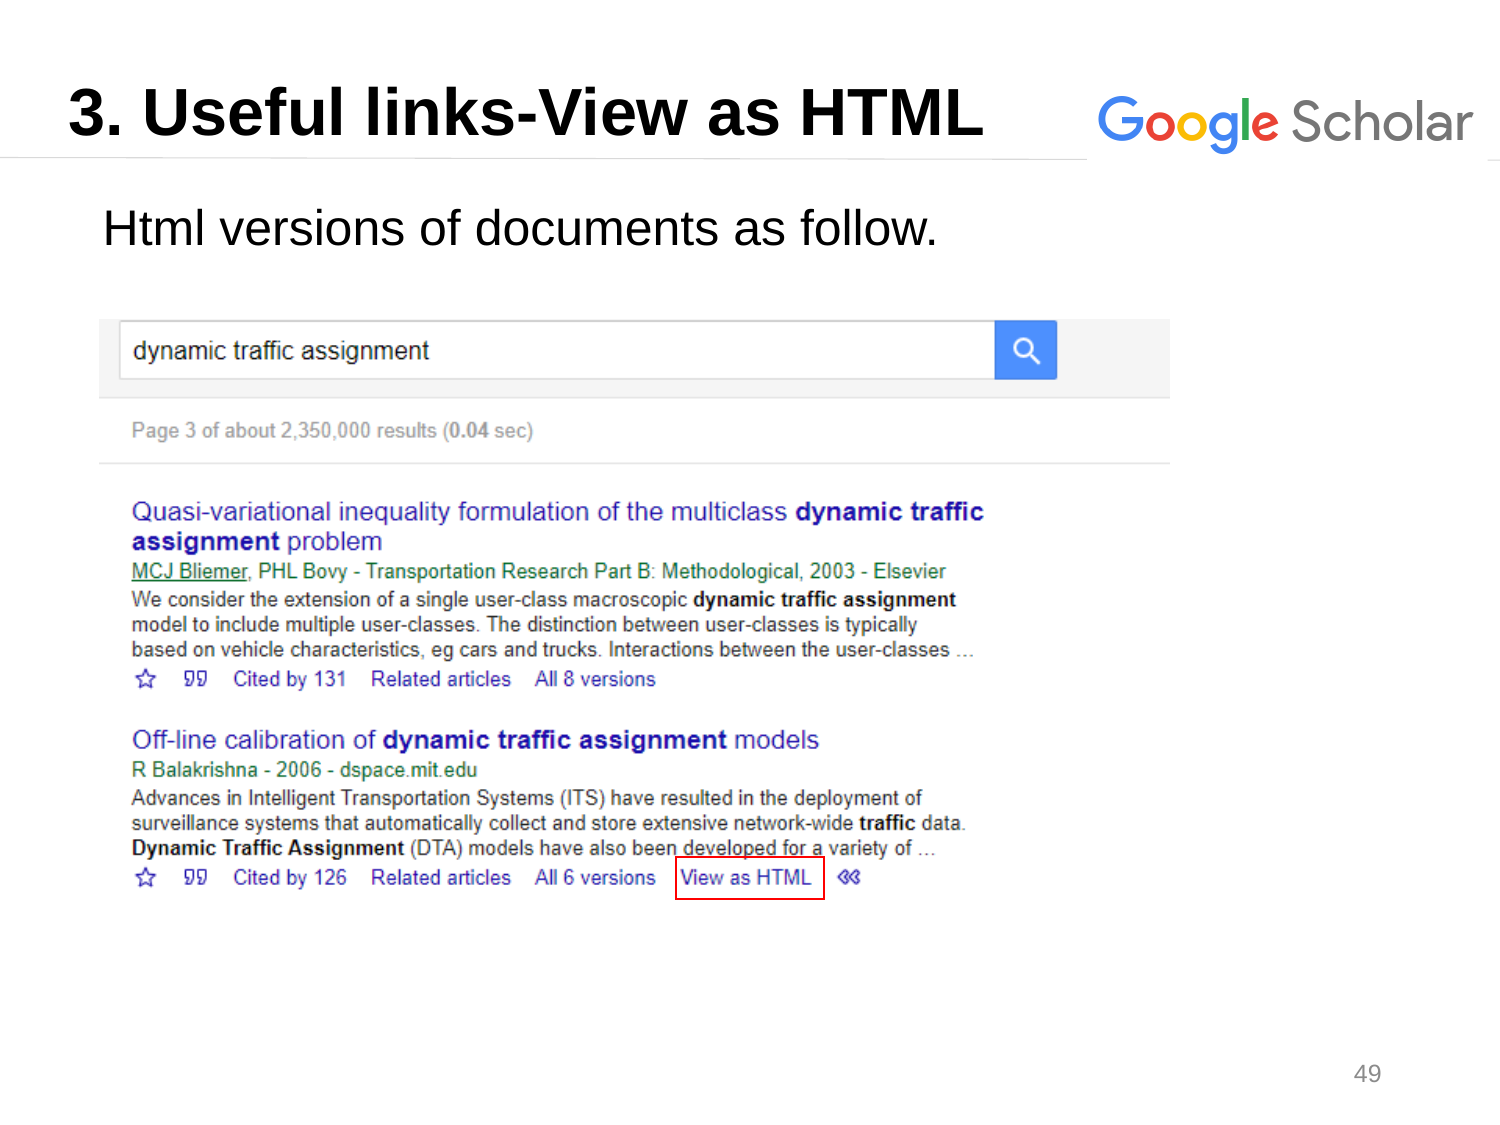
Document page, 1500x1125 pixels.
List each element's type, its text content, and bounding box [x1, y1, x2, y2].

text_box 3. Useful links-View as HTML [53, 61, 1099, 156]
picture [1087, 78, 1488, 161]
picture [99, 319, 1170, 910]
slide_number 49 [1059, 1042, 1397, 1103]
text_box Html versions of documents as follow. [87, 188, 1463, 264]
